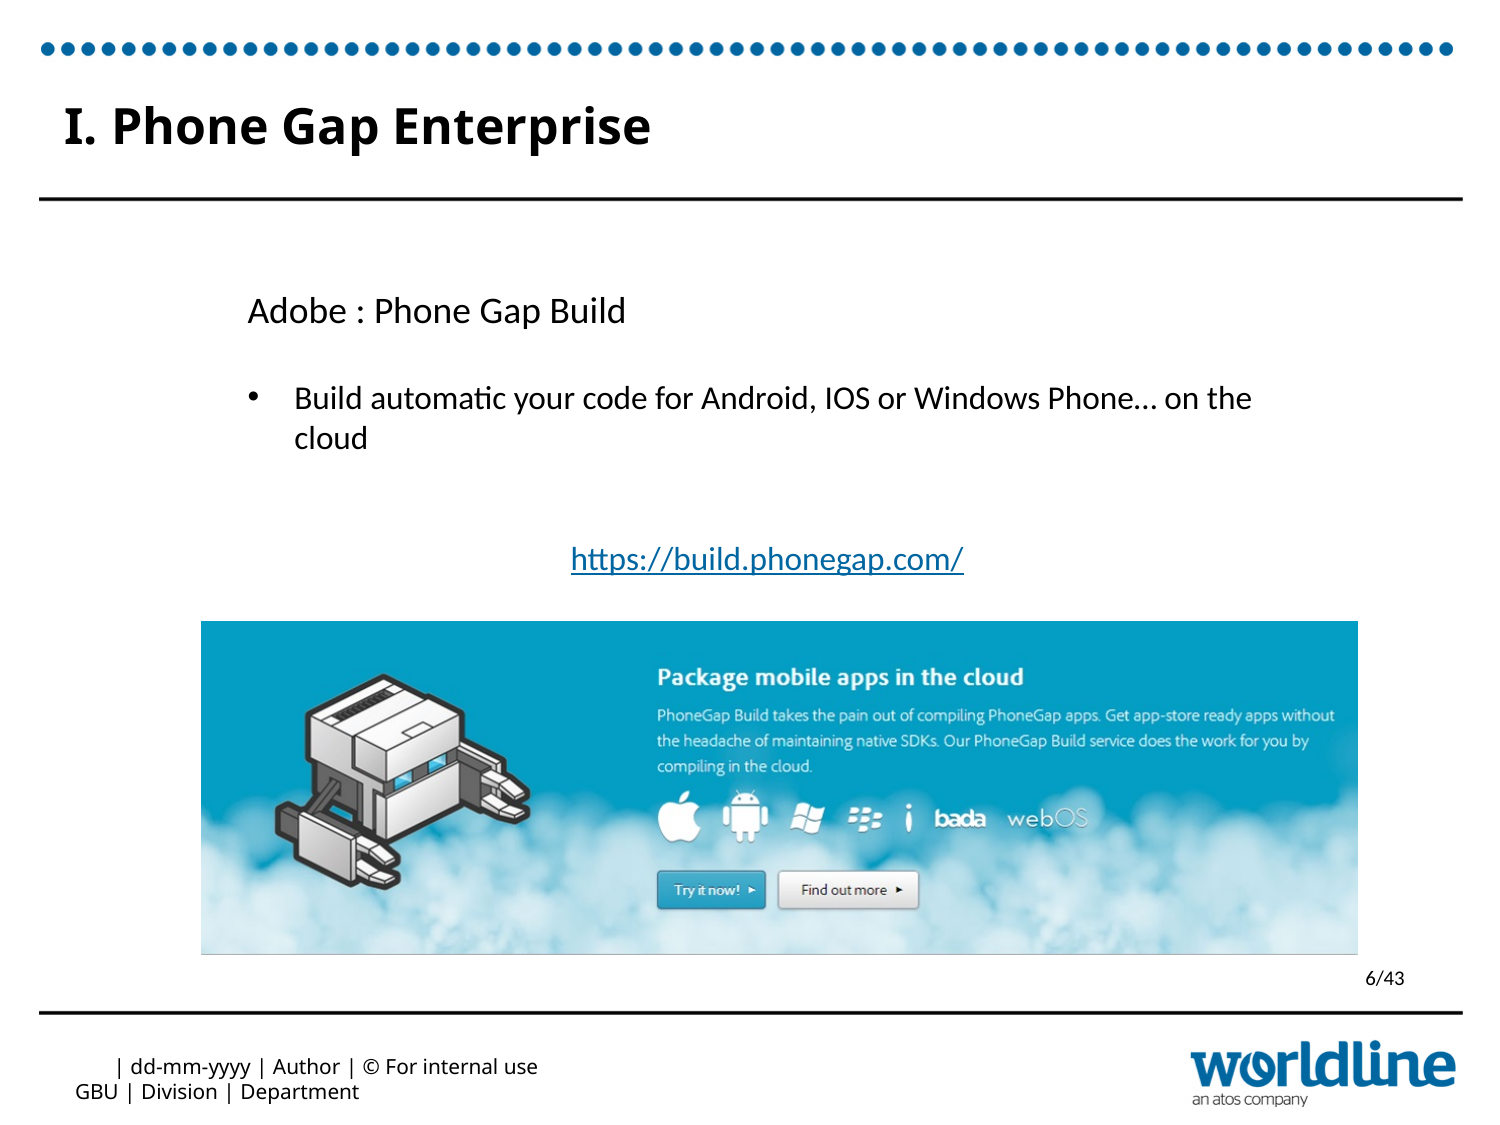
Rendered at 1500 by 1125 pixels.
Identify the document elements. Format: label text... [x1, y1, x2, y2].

text_box I. Phone Gap Enterprise [49, 86, 1485, 211]
picture [0, 0, 1500, 1125]
text_box Adobe : Phone Gap Build Build automatic your code for Android, IOS or Windows Phone… on the cloud [232, 278, 1302, 464]
text_box 6/43 [1350, 957, 1434, 1022]
text_box https://build.phonegap.com/ [555, 529, 979, 585]
